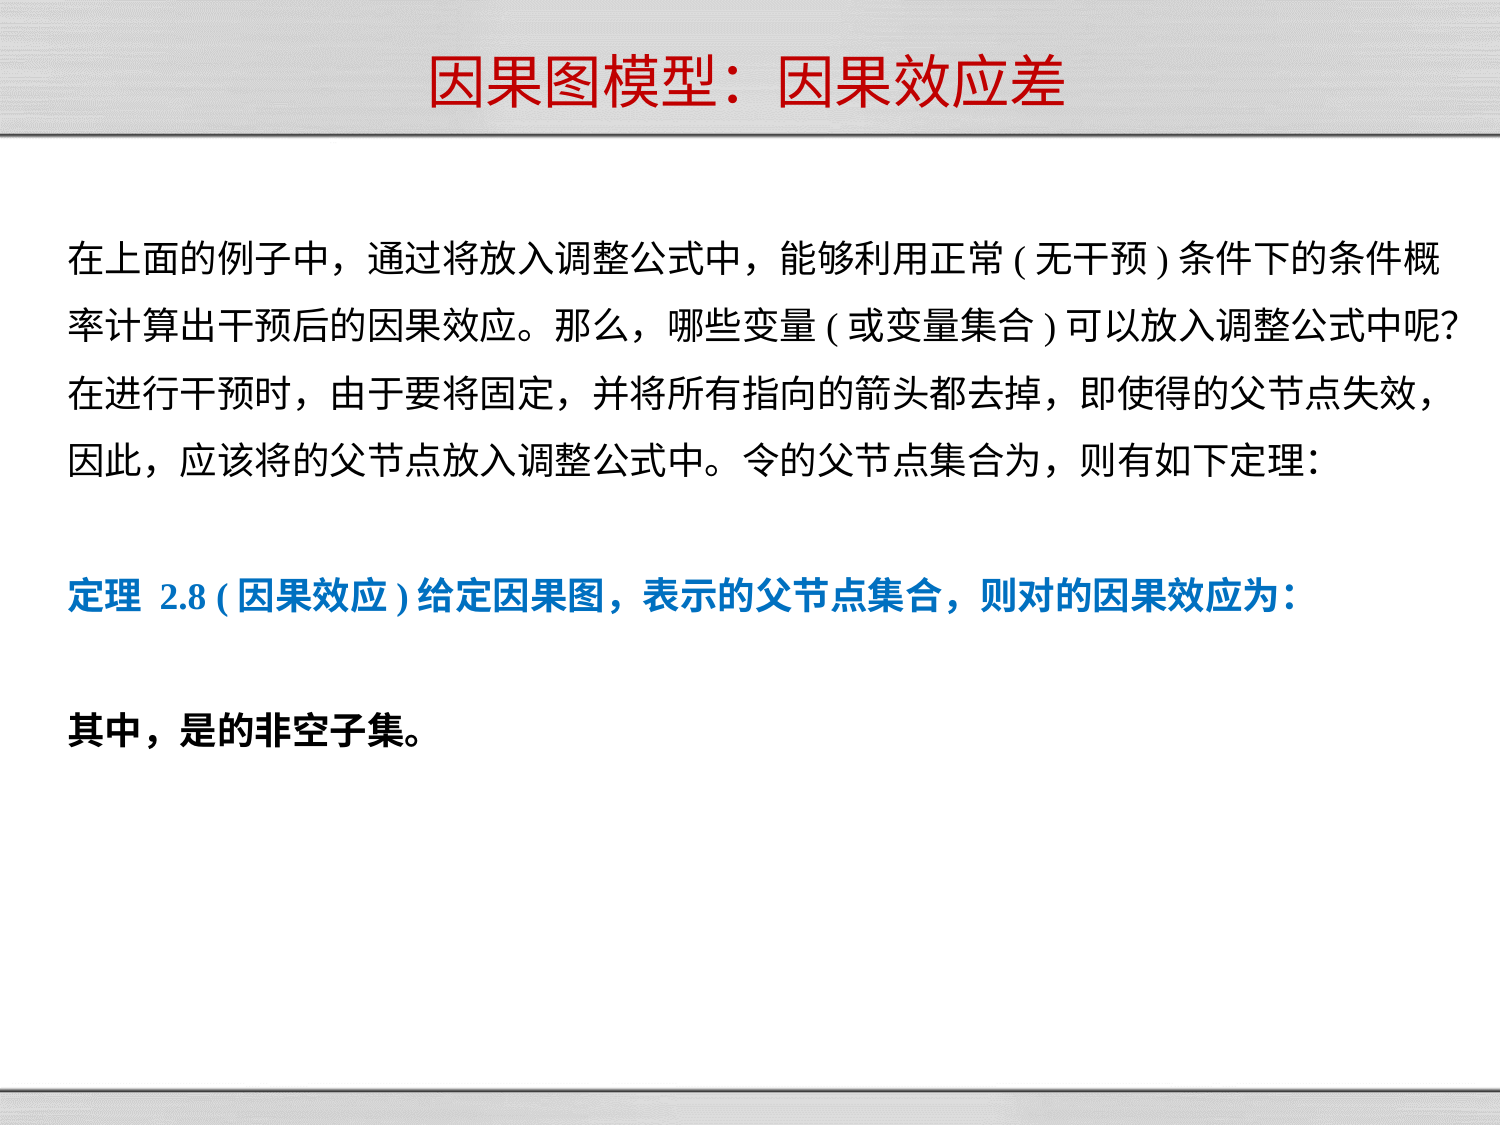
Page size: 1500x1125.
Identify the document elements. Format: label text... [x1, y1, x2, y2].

picture [0, 75, 1500, 1125]
text_box [0, 0, 1500, 75]
title 因果图模型：因果效应差 [60, 75, 1435, 131]
